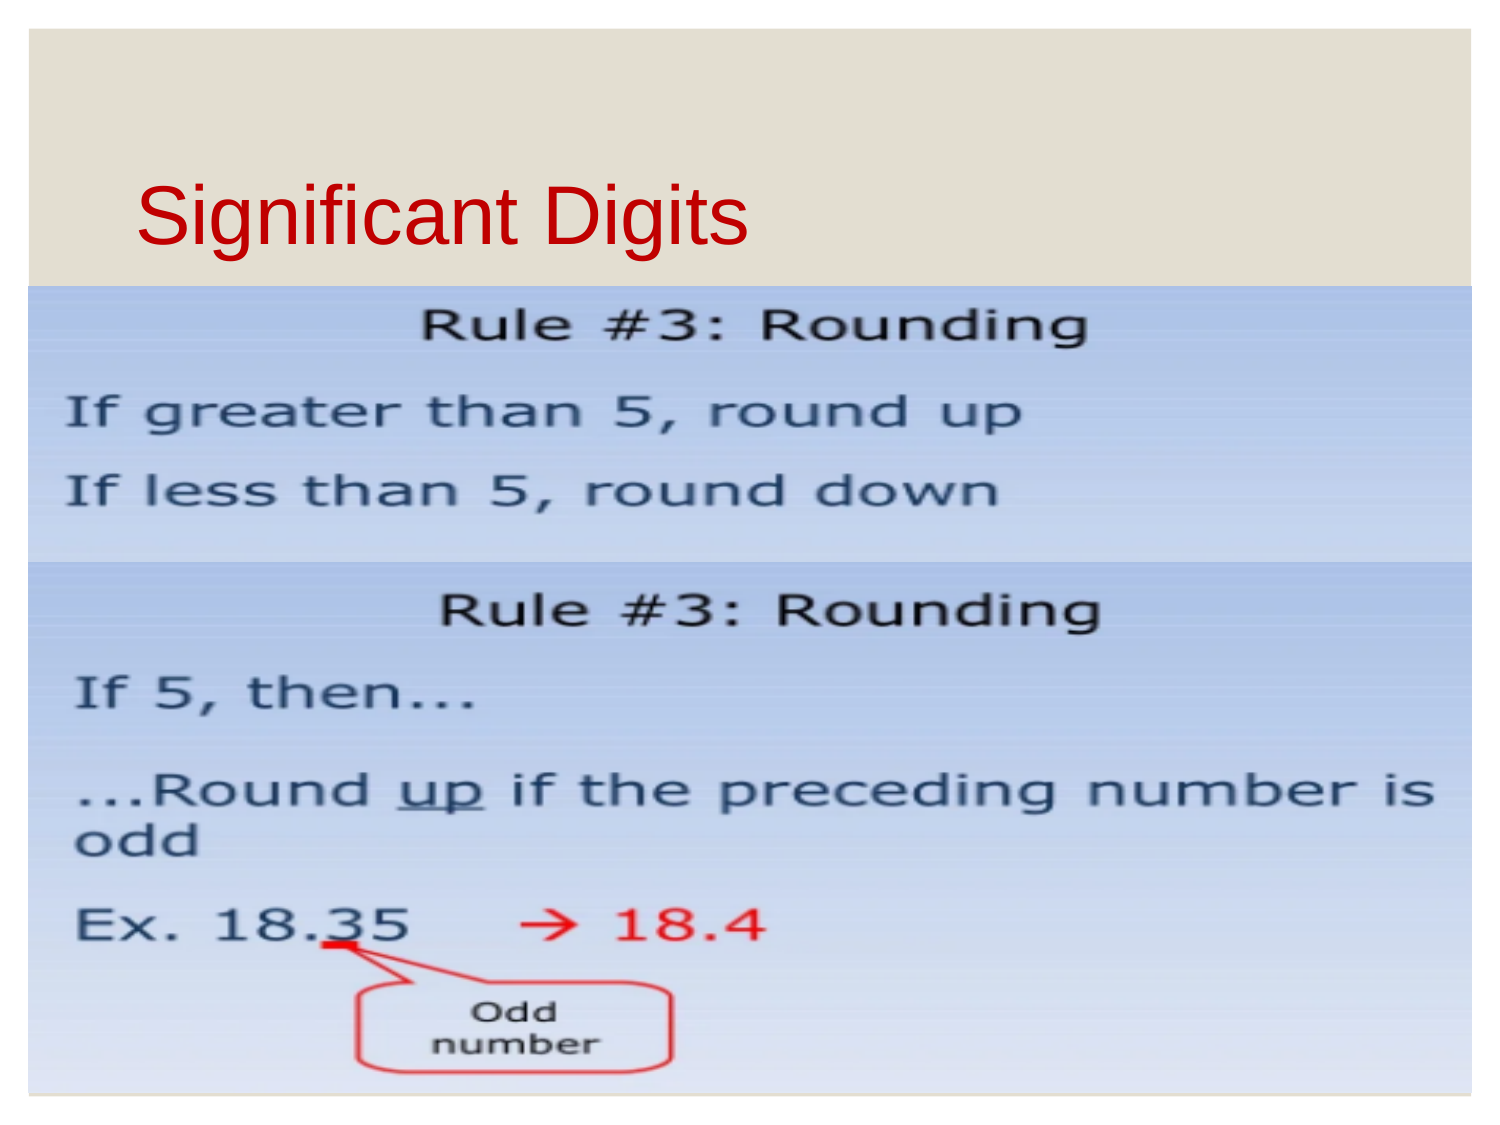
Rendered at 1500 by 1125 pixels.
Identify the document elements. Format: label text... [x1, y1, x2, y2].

title Significant Digits [120, 105, 1380, 282]
picture [28, 286, 1472, 1093]
